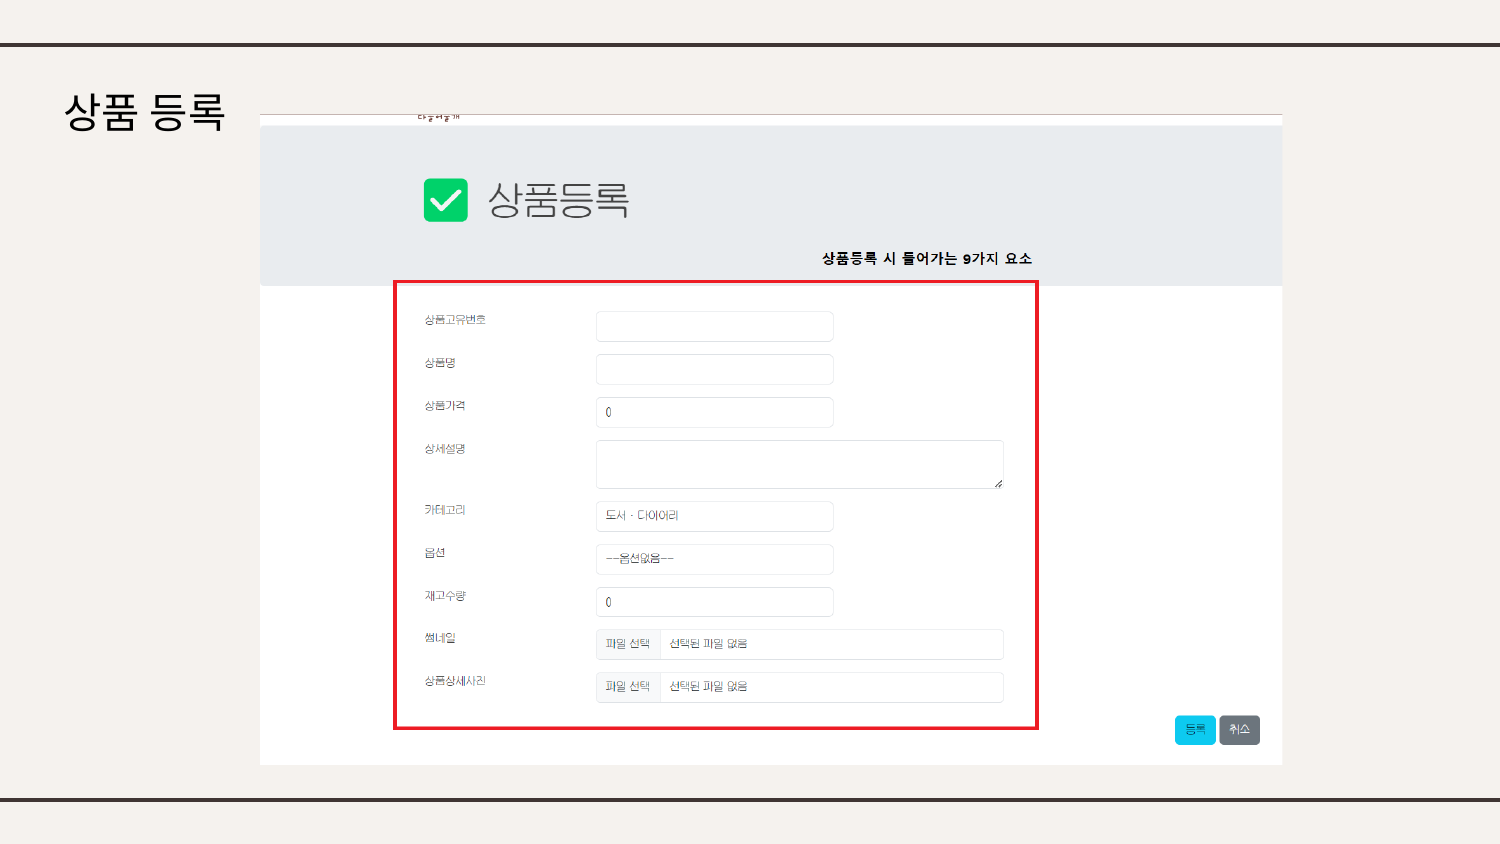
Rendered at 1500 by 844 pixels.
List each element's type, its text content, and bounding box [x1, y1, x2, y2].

text_box 상품 등록 [48, 71, 638, 166]
picture [259, 114, 1283, 765]
